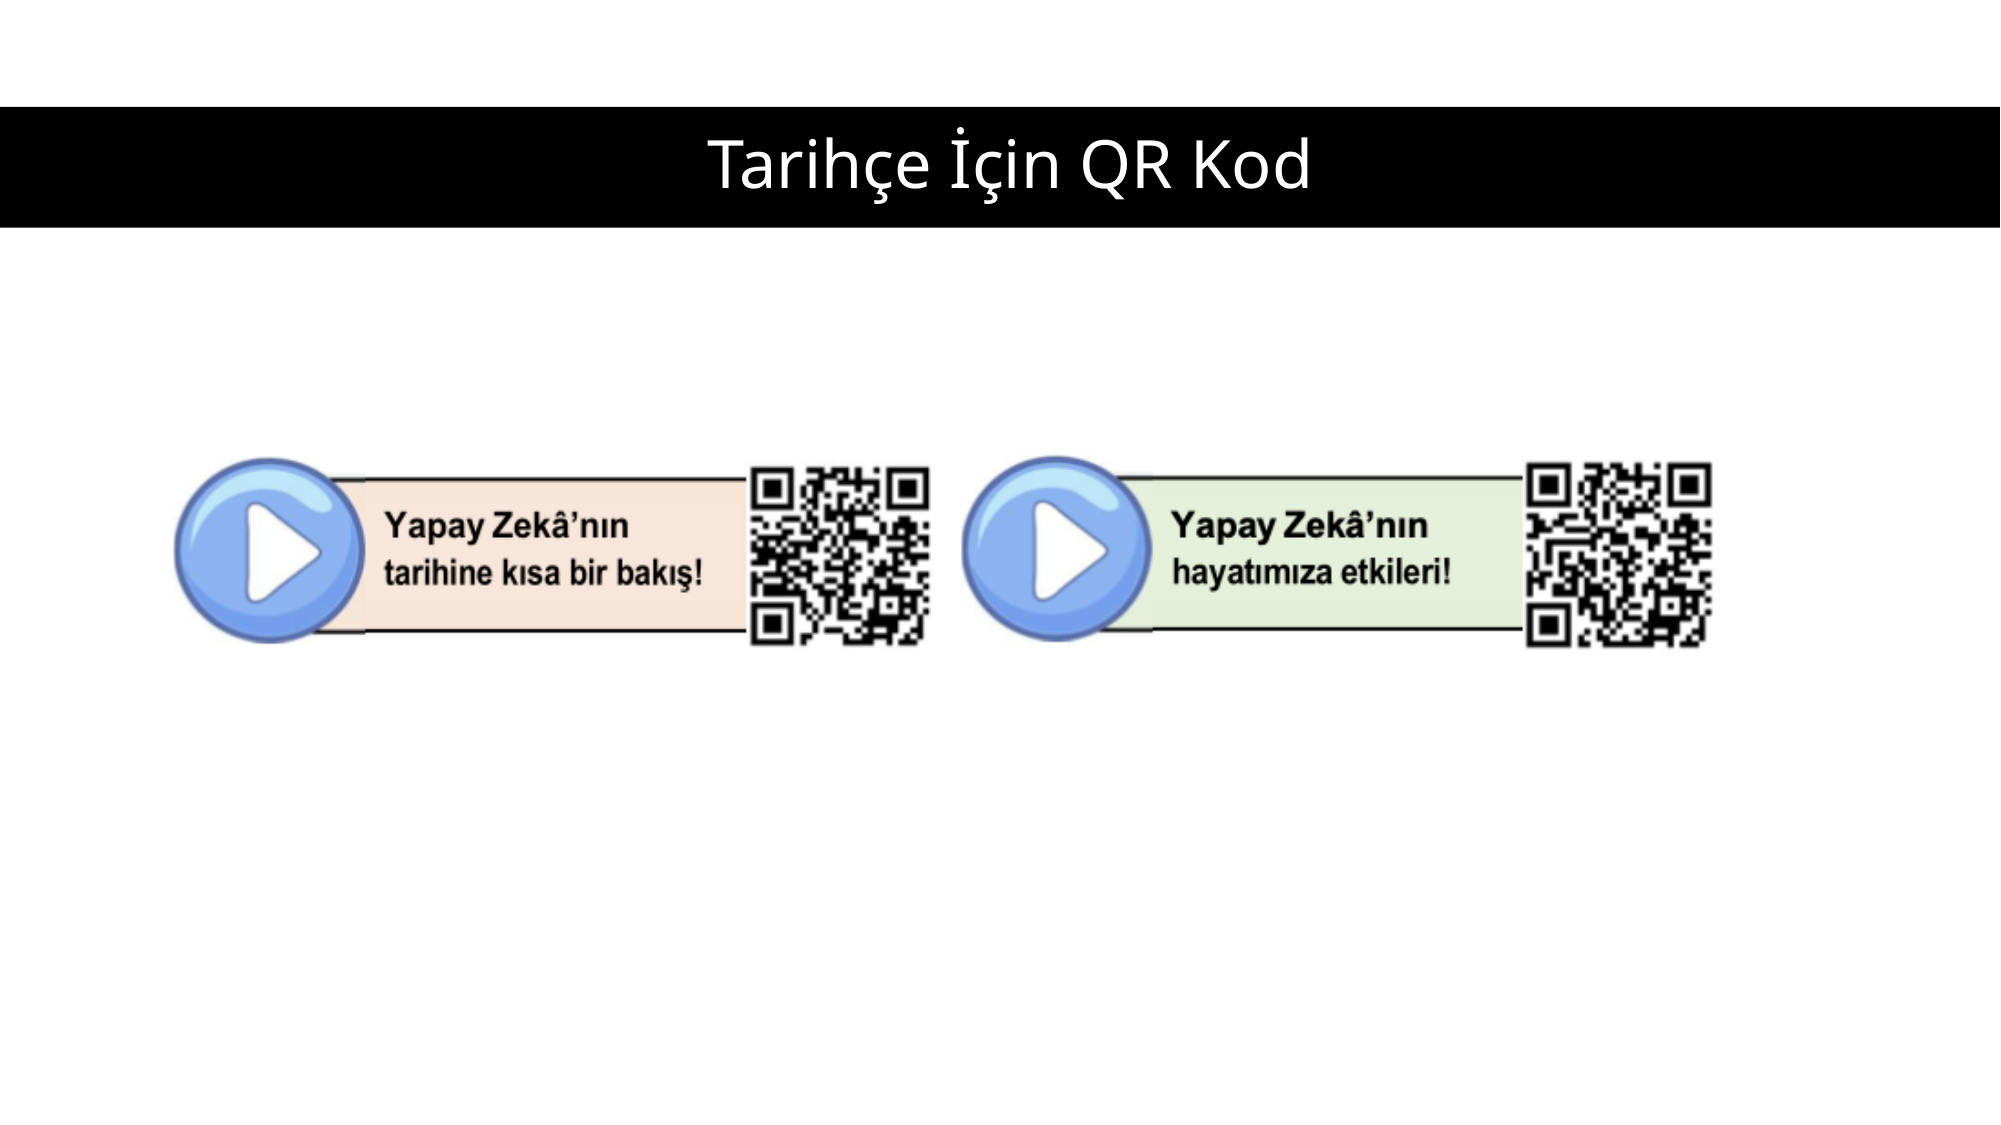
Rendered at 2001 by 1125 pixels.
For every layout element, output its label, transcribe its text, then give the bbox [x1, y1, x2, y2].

text_box [0, 106, 2000, 229]
title Tarihçe İçin QR Kod [91, 105, 1931, 228]
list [105, 395, 1895, 875]
